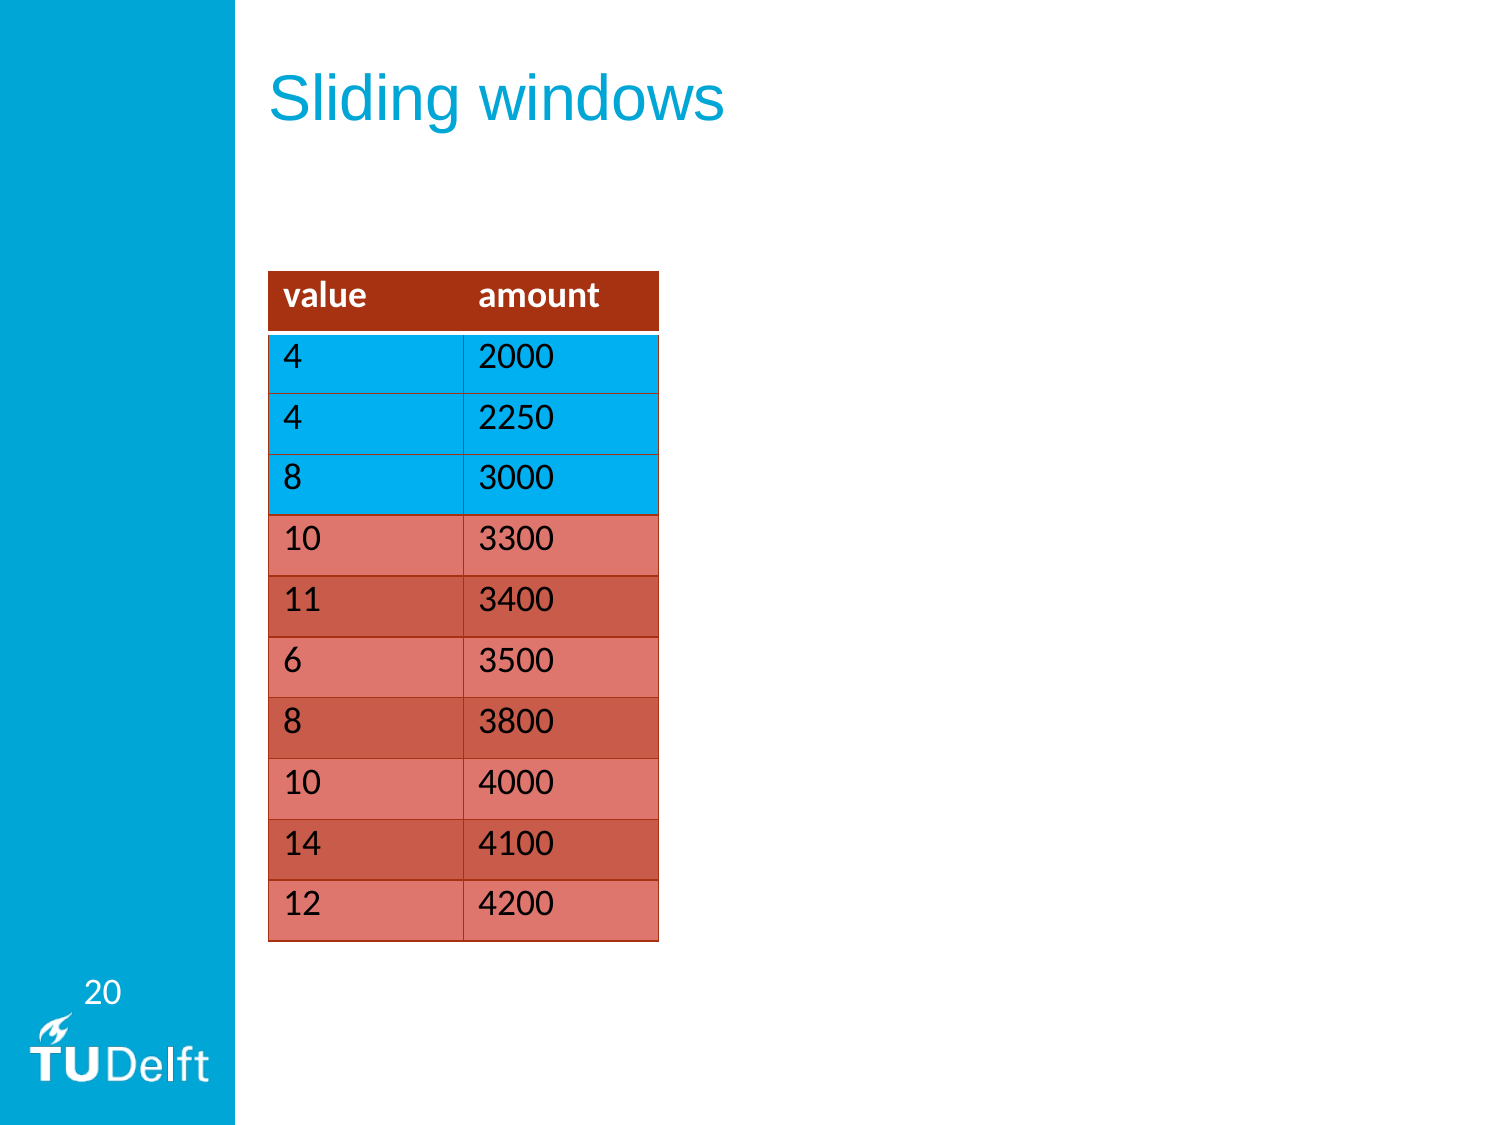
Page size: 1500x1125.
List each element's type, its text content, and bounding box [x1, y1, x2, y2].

table_cell 8 [269, 698, 463, 758]
table_cell 3500 [464, 638, 658, 697]
table_cell 4100 [464, 820, 658, 879]
table_cell 11 [269, 577, 463, 636]
table_cell 10 [269, 516, 463, 575]
table_cell 8 [269, 455, 463, 514]
table_cell 3400 [464, 577, 658, 636]
table_cell 4 [269, 335, 463, 393]
table_cell 4 [269, 394, 463, 454]
table_cell 10 [269, 759, 463, 819]
table_cell 2250 [464, 394, 658, 454]
table_header amount [464, 273, 658, 331]
table_cell 12 [269, 881, 463, 940]
table_cell 4200 [464, 881, 658, 940]
table_cell 4000 [464, 759, 658, 819]
title Sliding windows [268, 55, 1423, 231]
table_cell 3000 [464, 455, 658, 514]
table_cell 3800 [464, 698, 658, 758]
table_header value [269, 273, 463, 331]
table_cell 6 [269, 638, 463, 697]
table_cell 14 [269, 820, 463, 879]
table_cell 3300 [464, 516, 658, 575]
table_cell 2000 [464, 335, 658, 393]
